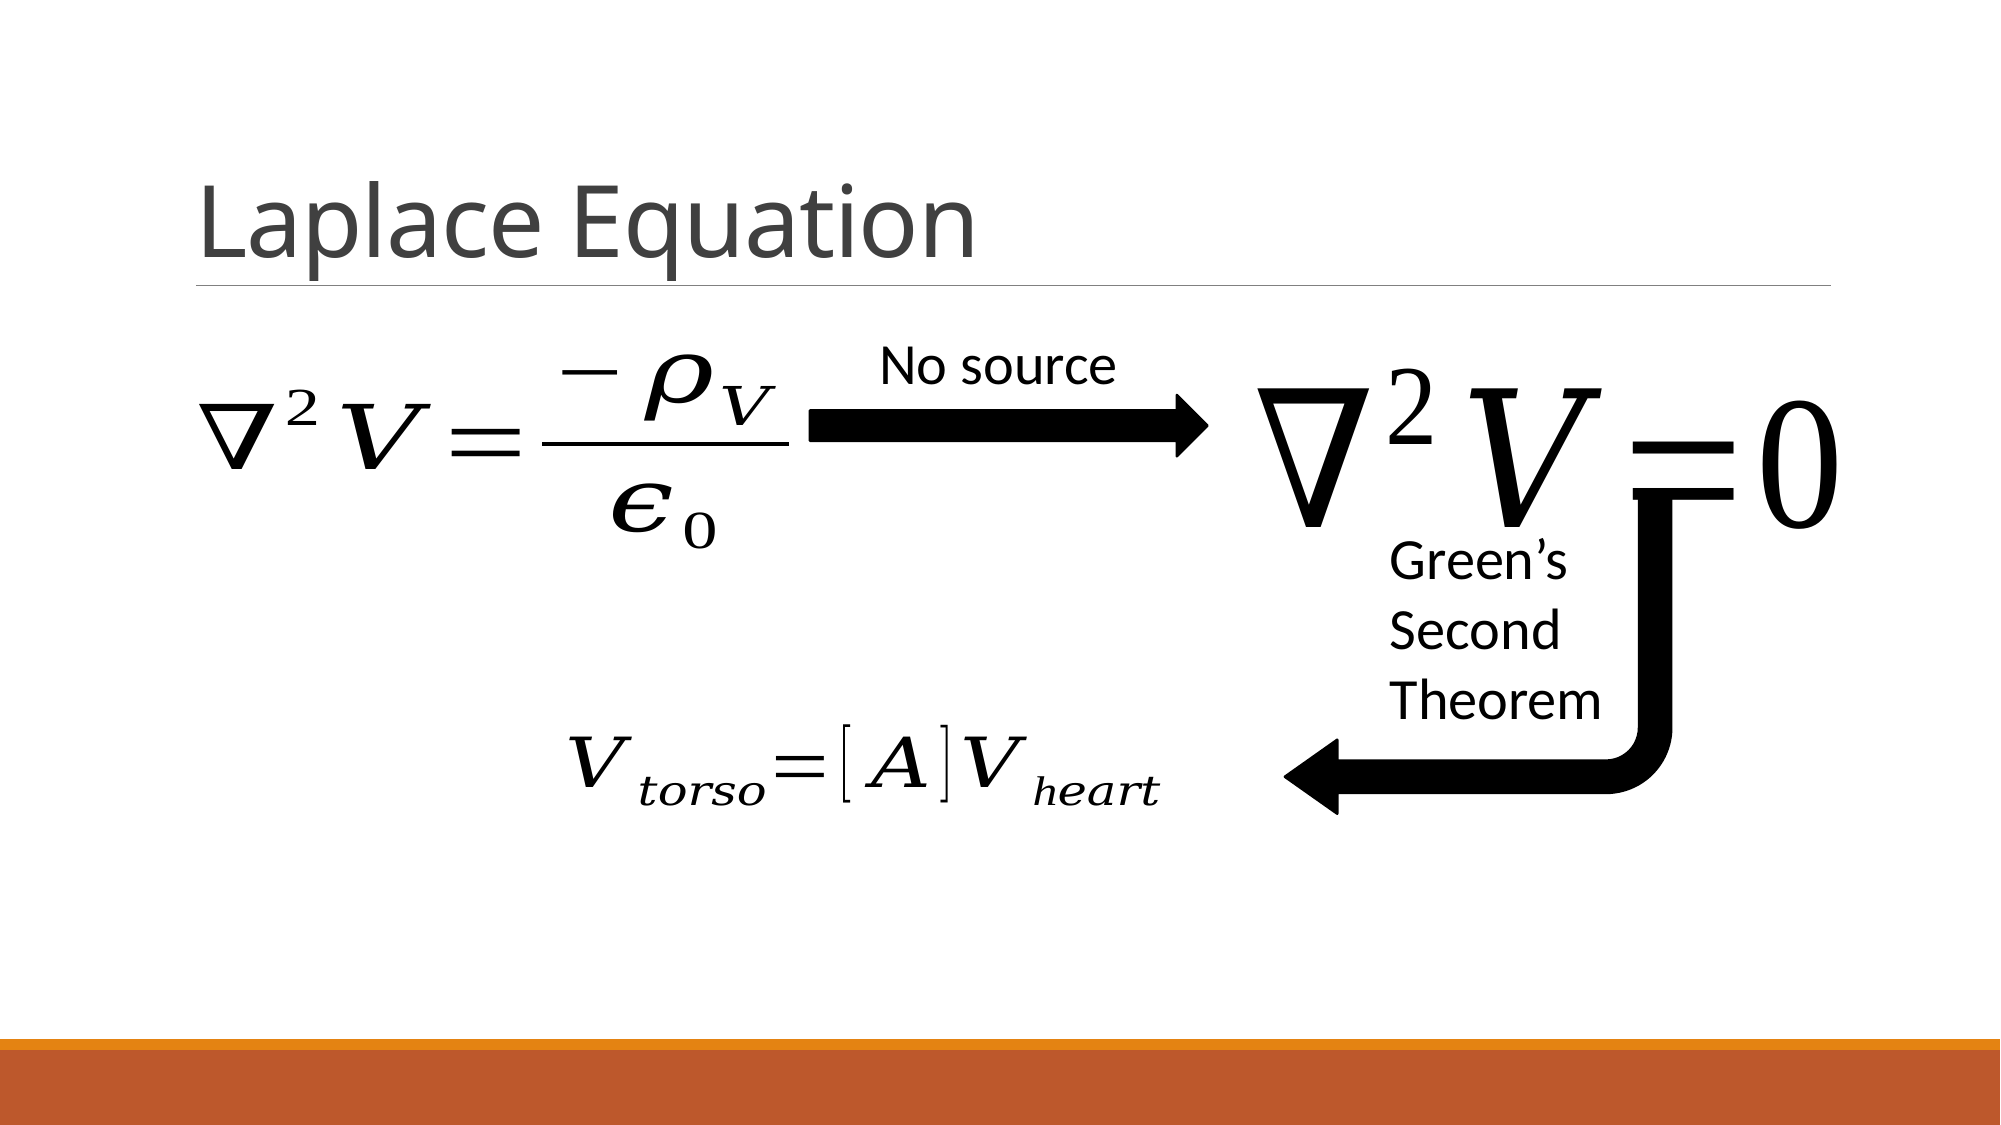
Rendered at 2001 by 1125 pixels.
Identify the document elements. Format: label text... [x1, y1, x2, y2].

text_box No source [864, 319, 1136, 404]
text_box Green’s Second Theorem [1374, 513, 1650, 739]
text_box [1283, 496, 1673, 815]
text_box [808, 393, 1209, 458]
title Laplace Equation [180, 47, 1830, 285]
